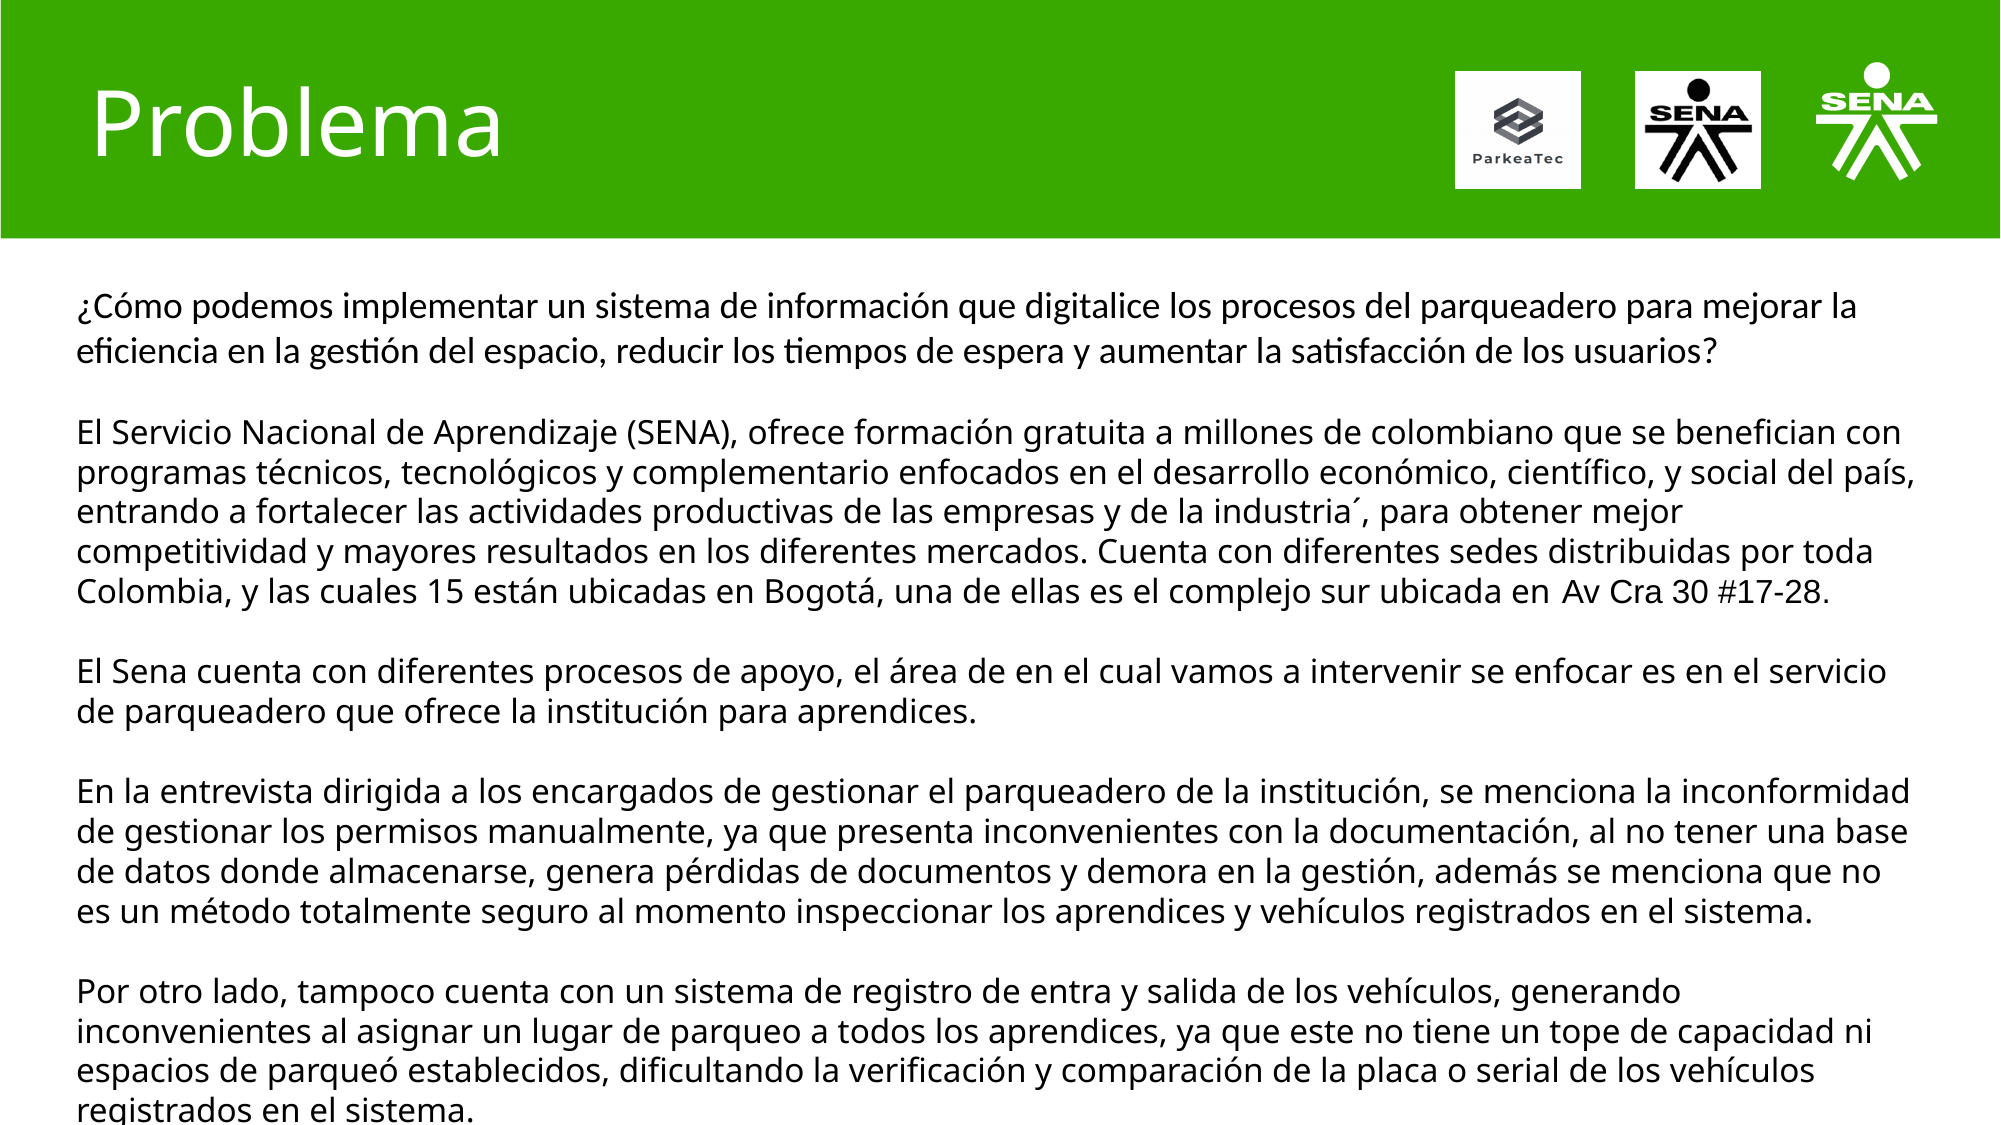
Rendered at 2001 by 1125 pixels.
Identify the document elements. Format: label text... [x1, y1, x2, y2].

title Problema [74, 18, 1800, 236]
picture [0, 0, 2001, 1125]
text_box ¿Cómo podemos implementar un sistema de información que digitalice los procesos del parqueadero para mejorar la eficiencia en la gestión del espacio, reducir los tiempos de espera y aumentar la satisfacción de los usuarios? El Servicio Nacional de Aprendizaje (SENA), ofrece formación gratuita a millones de colombiano que se benefician con programas técnicos, tecnológicos y complementario enfocados en el desarrollo económico, científico, y social del país, entrando a fortalecer las actividades productivas de las empresas y de la industria´, para obtener mejor competitividad y mayores resultados en los diferentes mercados. Cuenta con diferentes sedes distribuidas por toda Colombia, y las cuales 15 están ubicadas en Bogotá, una de ellas es el complejo sur ubicada en Av Cra 30 #17-28. El Sena cuenta con diferentes procesos de apoyo, el área de en el cual vamos a intervenir se enfocar es en el servicio de parqueadero que ofrece la institución para aprendices. En la entrevista dirigida a los encargados de gestionar el parqueadero de la institución, se menciona la inconformidad de gestionar los permisos manualmente, ya que presenta inconvenientes con la documentación, al no tener una base de datos donde almacenarse, genera pérdidas de documentos y demora en la gestión, además se menciona que no es un método totalmente seguro al momento inspeccionar los aprendices y vehículos registrados en el sistema. Por otro lado, tampoco cuenta con un sistema de registro de entra y salida de los vehículos, generando inconvenientes al asignar un lugar de parqueo a todos los aprendices, ya que este no tiene un tope de capacidad ni espacios de parqueó establecidos, dificultando la verificación y comparación de la placa o serial de los vehículos registrados en el sistema. [61, 273, 1939, 1125]
